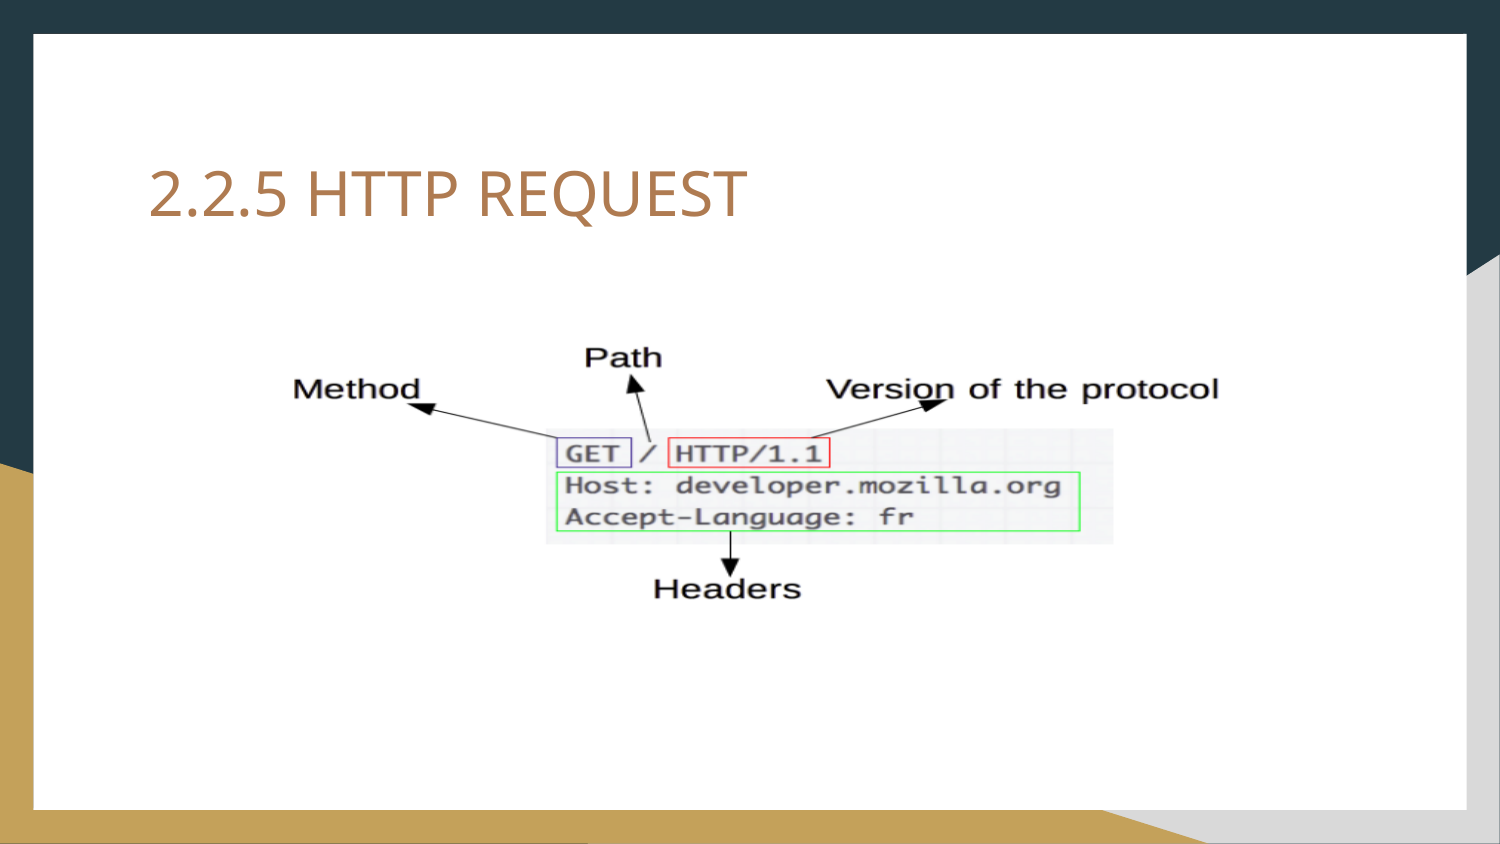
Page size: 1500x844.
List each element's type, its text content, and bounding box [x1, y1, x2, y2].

text_box 2.2.5 HTTP REQUEST [134, 138, 1366, 296]
picture [262, 311, 1238, 608]
